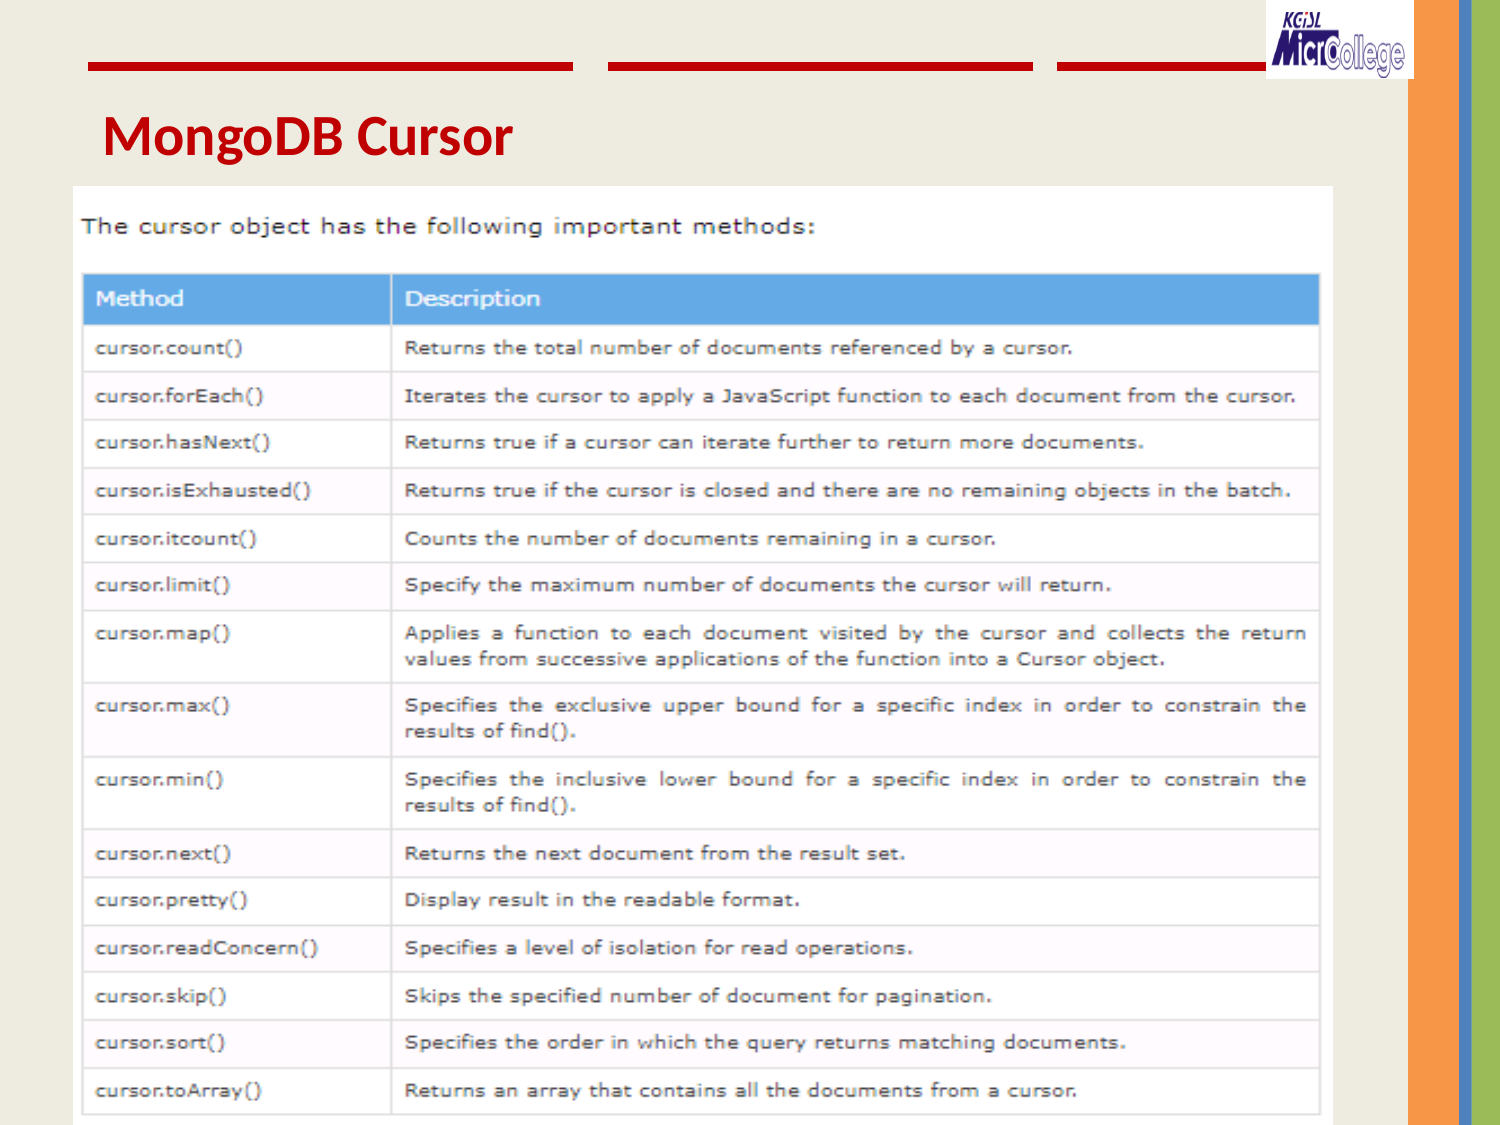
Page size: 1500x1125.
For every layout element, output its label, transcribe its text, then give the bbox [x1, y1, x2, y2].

picture [1266, 0, 1415, 79]
list MongoDB Cursor [87, 90, 1363, 1100]
picture [73, 185, 1333, 1125]
